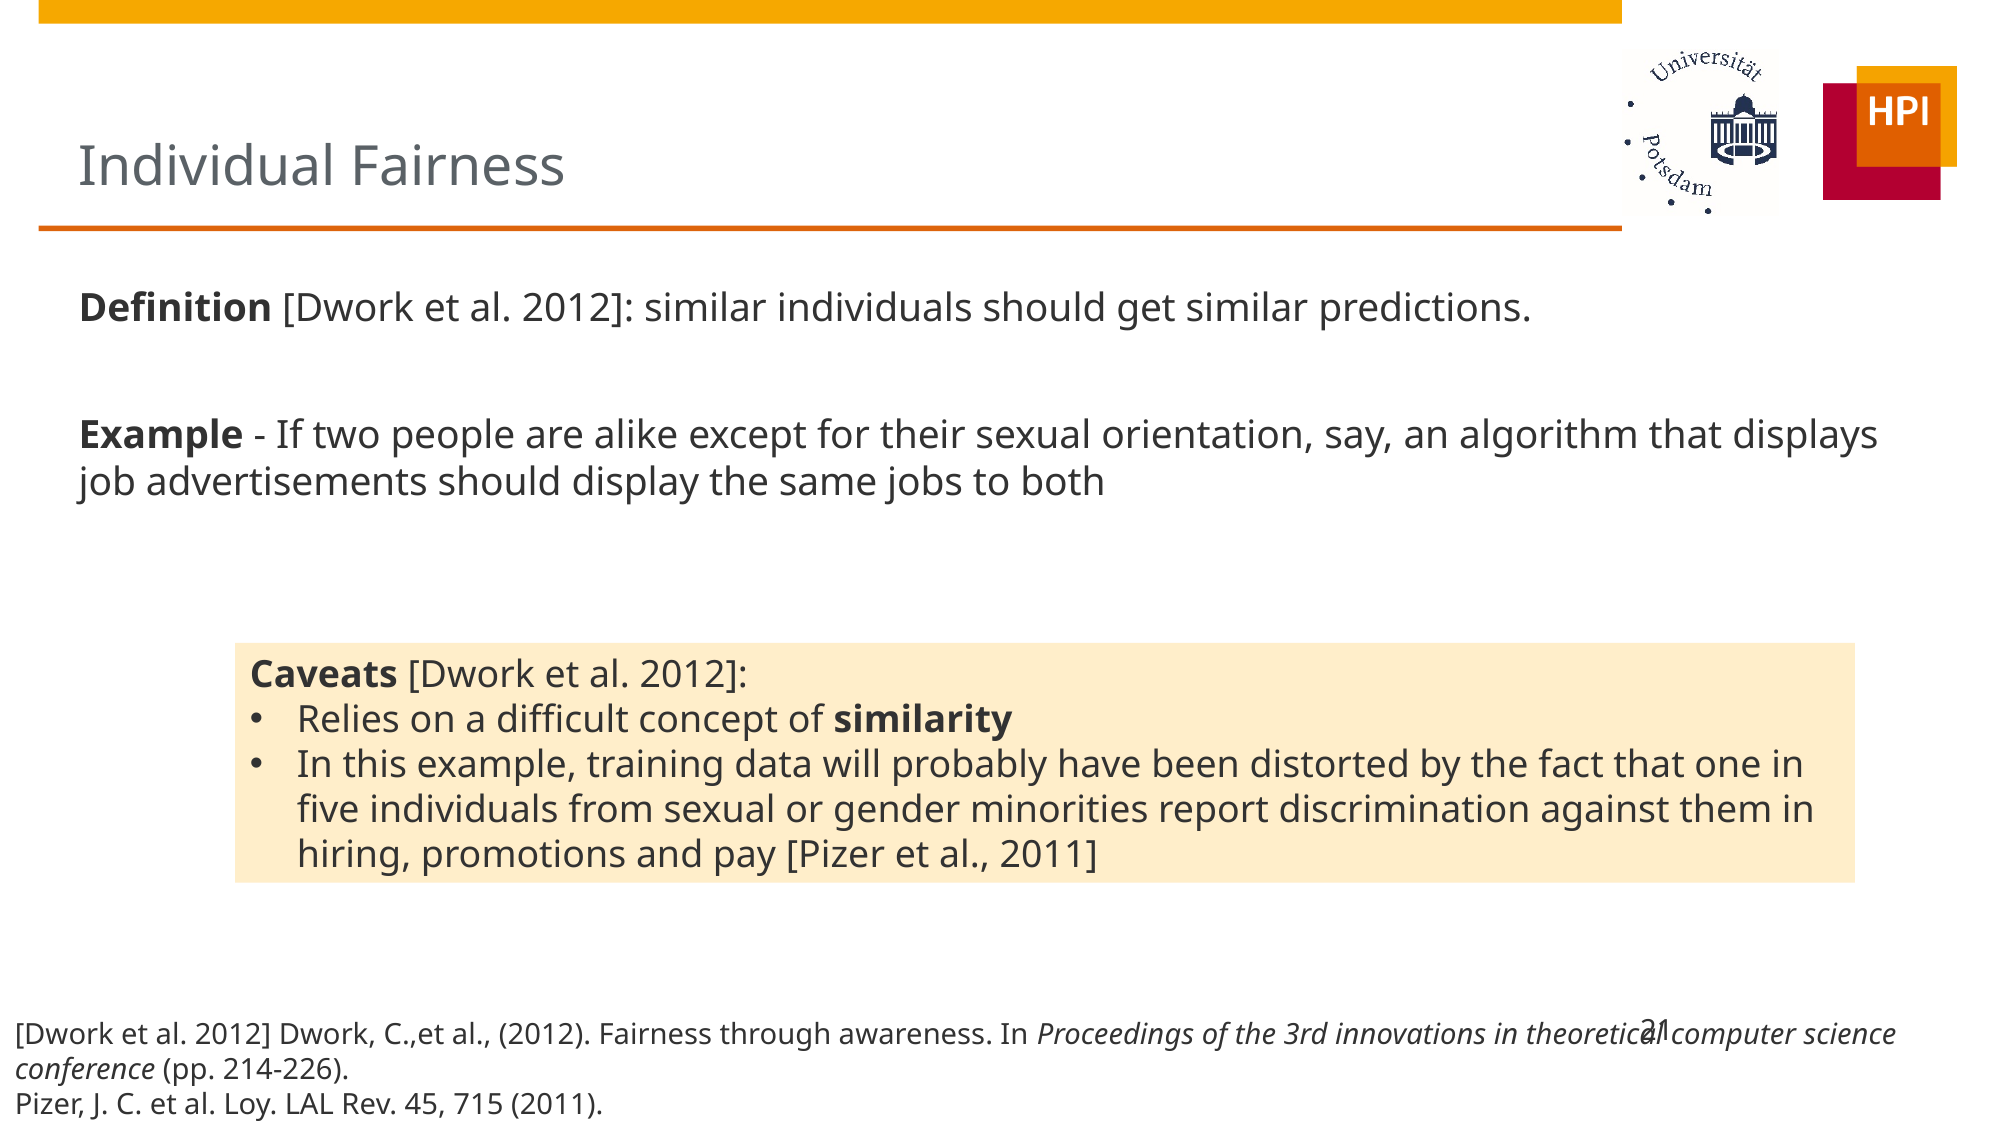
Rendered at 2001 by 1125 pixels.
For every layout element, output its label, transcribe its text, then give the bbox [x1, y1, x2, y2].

slide_number 21 [1622, 1011, 1961, 1051]
picture [1622, 49, 1779, 216]
text_box [Dwork et al. 2012] Dwork, C.,et al., (2012). Fairness through awareness. In Proceedings of the 3rd innovations in theoretical computer science conference (pp. 214-226). Pizer, J. C. et al. Loy. LAL Rev. 45, 715 (2011). [0, 1008, 2000, 1125]
text_box Caveats [Dwork et al. 2012]: Relies on a difficult concept of similarity In this example, training data will probably have been distorted by the fact that one in five individuals from sexual or gender minorities report discrimination against them in hiring, promotions and pay [Pizer et al., 2011] [235, 642, 1855, 883]
title Individual Fairness [78, 23, 1583, 227]
list Definition [Dwork et al. 2012]: similar individuals should get similar predictions. Example - If two people are alike except for their sexual orientation, say, an algorithm that displays job advertisements should display the same jobs to both [78, 271, 1895, 946]
picture [1823, 66, 1957, 200]
